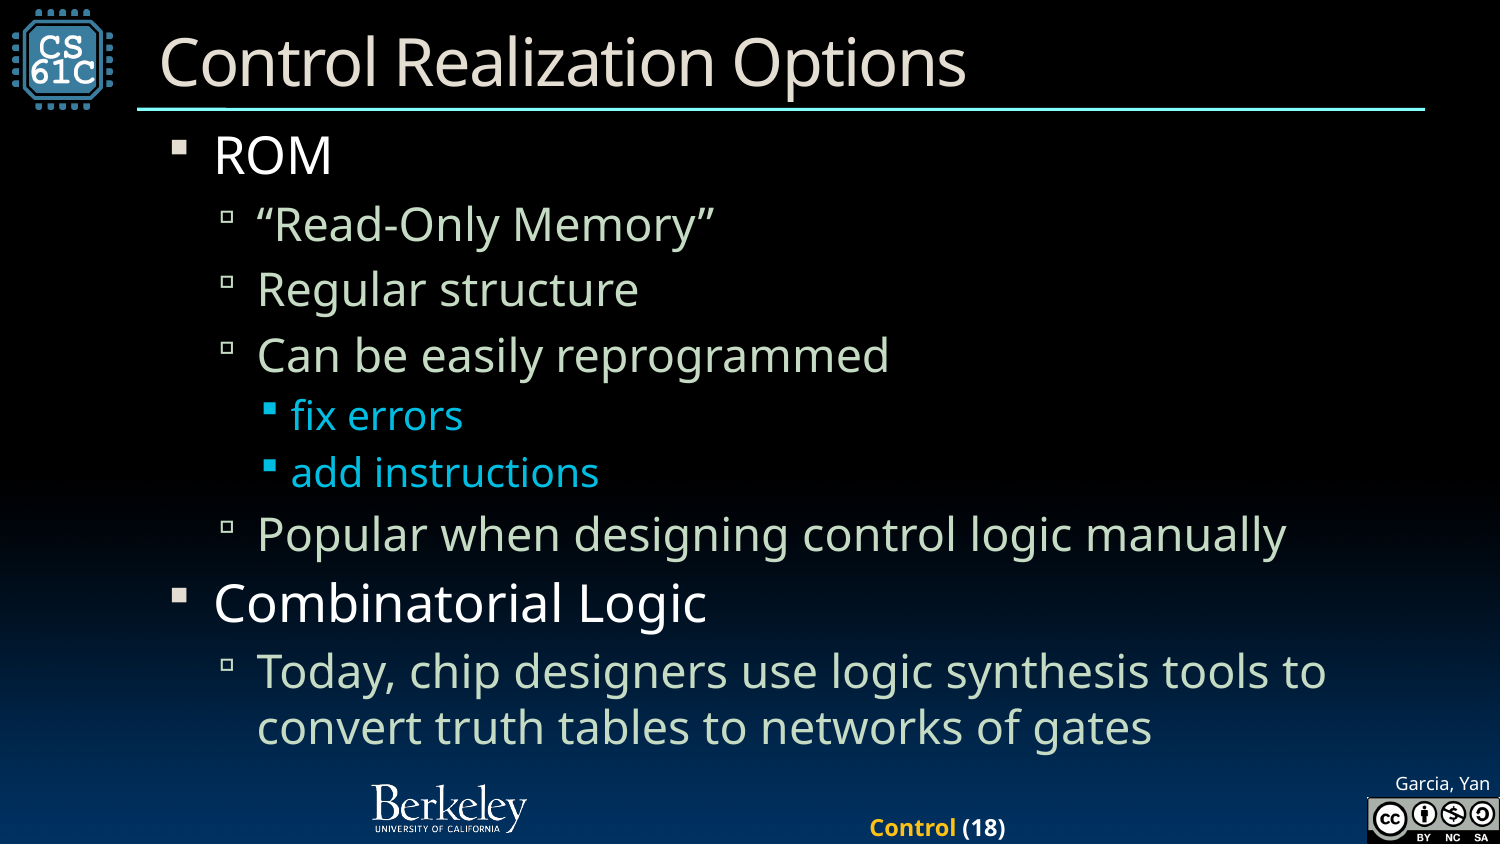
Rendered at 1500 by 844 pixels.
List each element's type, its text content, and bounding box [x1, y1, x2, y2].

title Control Realization Options [137, 9, 1430, 104]
picture [0, 0, 1500, 844]
list ROM “Read-Only Memory” Regular structure Can be easily reprogrammed fix errors add instructions Popular when designing control logic manually Combinatorial Logic Today, chip designers use logic synthesis tools to convert truth tables to networks of gates [137, 111, 1430, 773]
